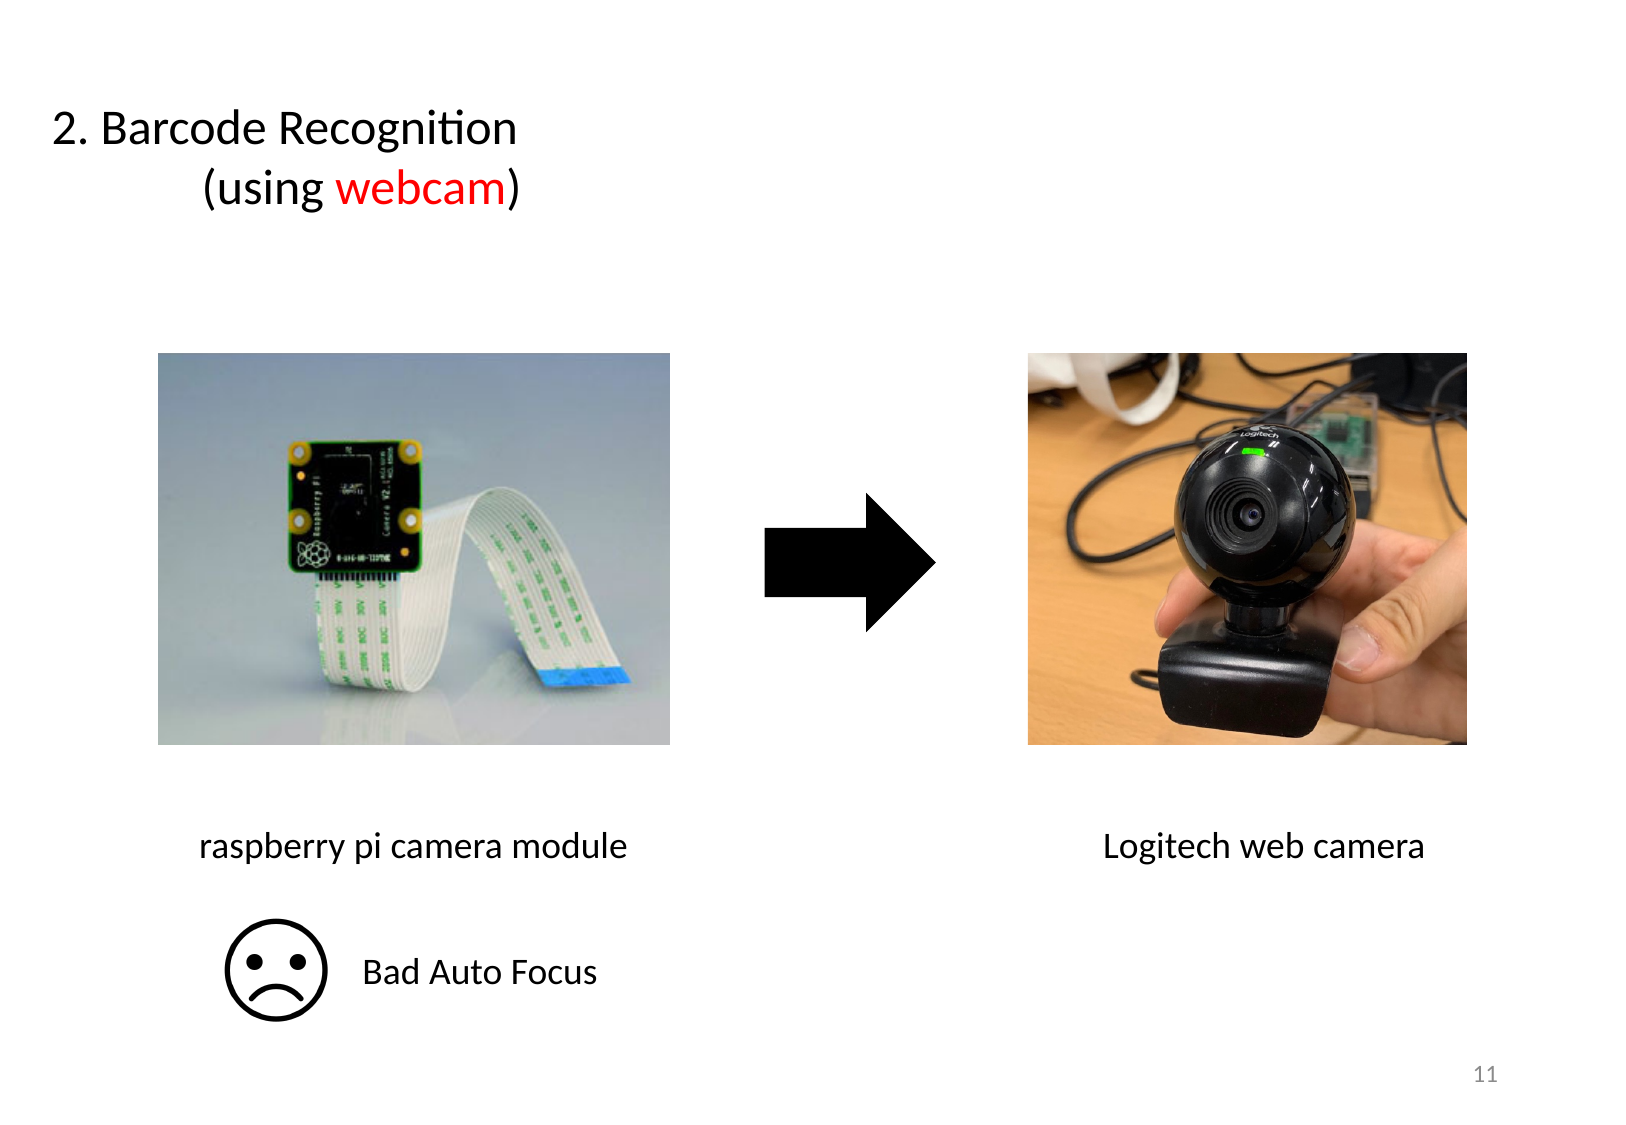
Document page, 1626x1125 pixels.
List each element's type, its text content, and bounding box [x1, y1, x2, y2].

text_box 2. Barcode Recognition (using webcam) [36, 86, 670, 222]
text_box Bad Auto Focus [347, 939, 613, 1000]
picture [157, 353, 670, 745]
text_box [764, 492, 936, 633]
text_box Logitech web camera [1088, 813, 1441, 874]
picture [1027, 353, 1467, 745]
text_box raspberry pi camera module [184, 813, 644, 874]
slide_number 11 [1147, 1042, 1514, 1103]
picture [211, 905, 341, 1035]
